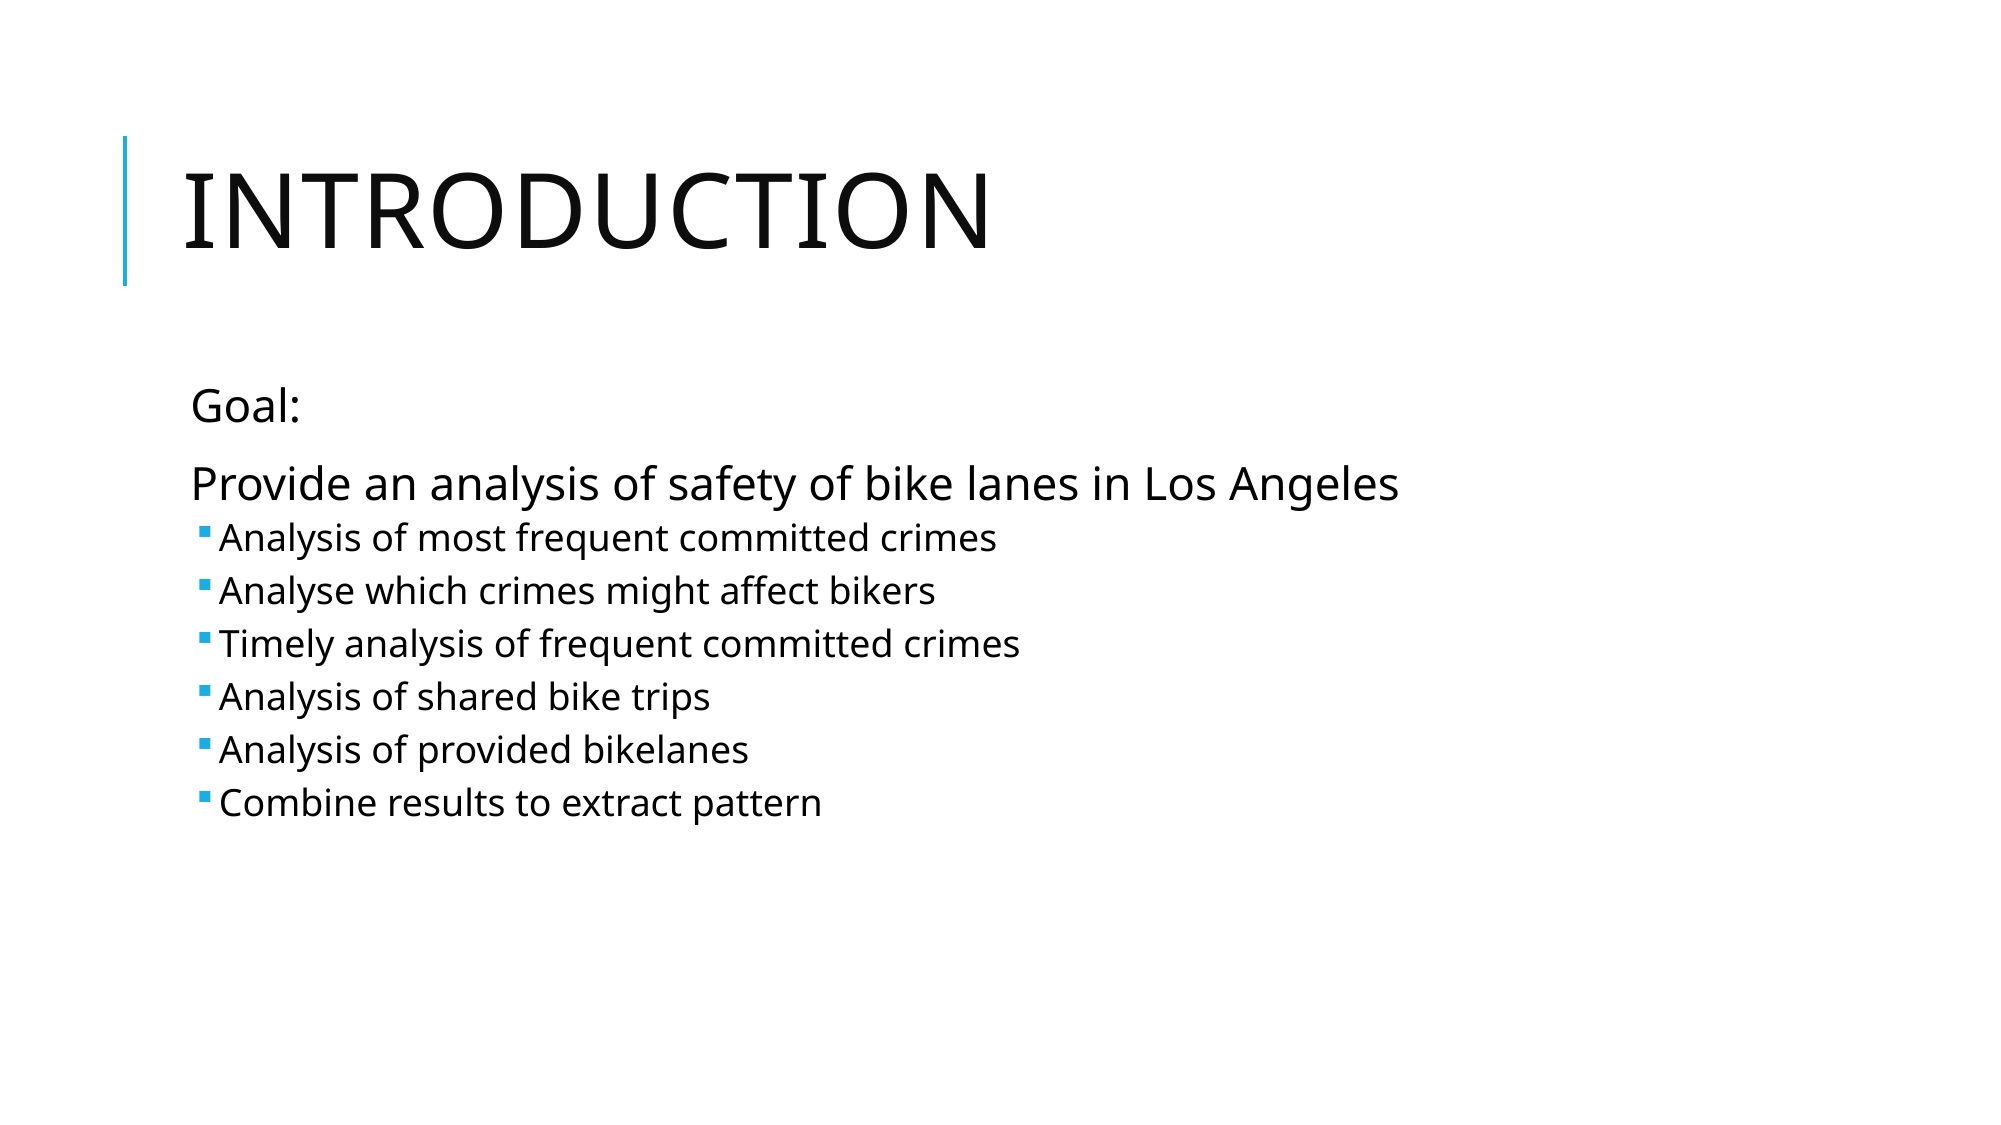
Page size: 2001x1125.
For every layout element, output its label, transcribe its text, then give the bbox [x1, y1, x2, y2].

title Introduction [168, 96, 1763, 342]
list Goal: Provide an analysis of safety of bike lanes in Los Angeles Analysis of most frequent committed crimes Analyse which crimes might affect bikers Timely analysis of frequent committed crimes Analysis of shared bike trips Analysis of provided bikelanes Combine results to extract pattern [168, 375, 1763, 1035]
